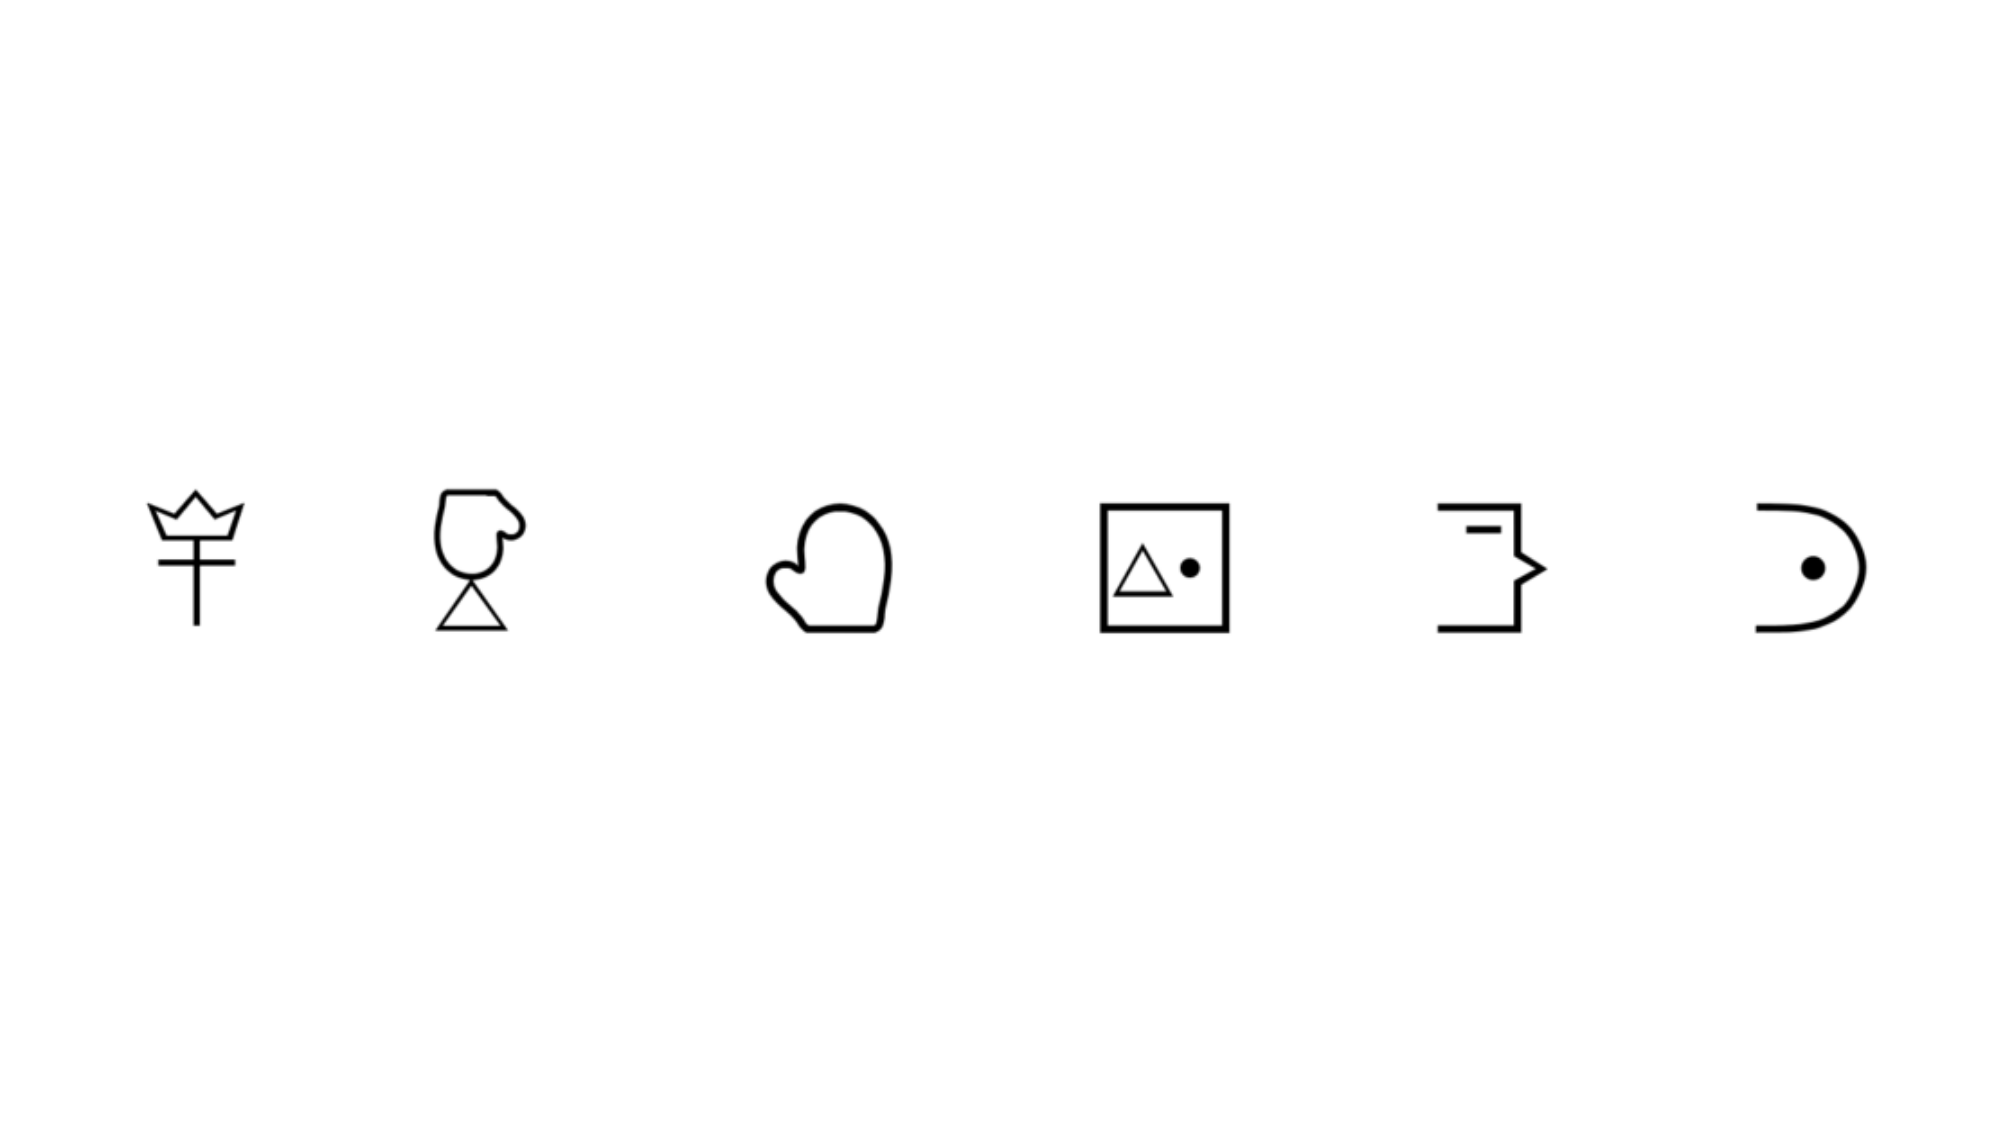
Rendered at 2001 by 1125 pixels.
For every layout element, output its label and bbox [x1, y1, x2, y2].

picture [76, 430, 1953, 740]
